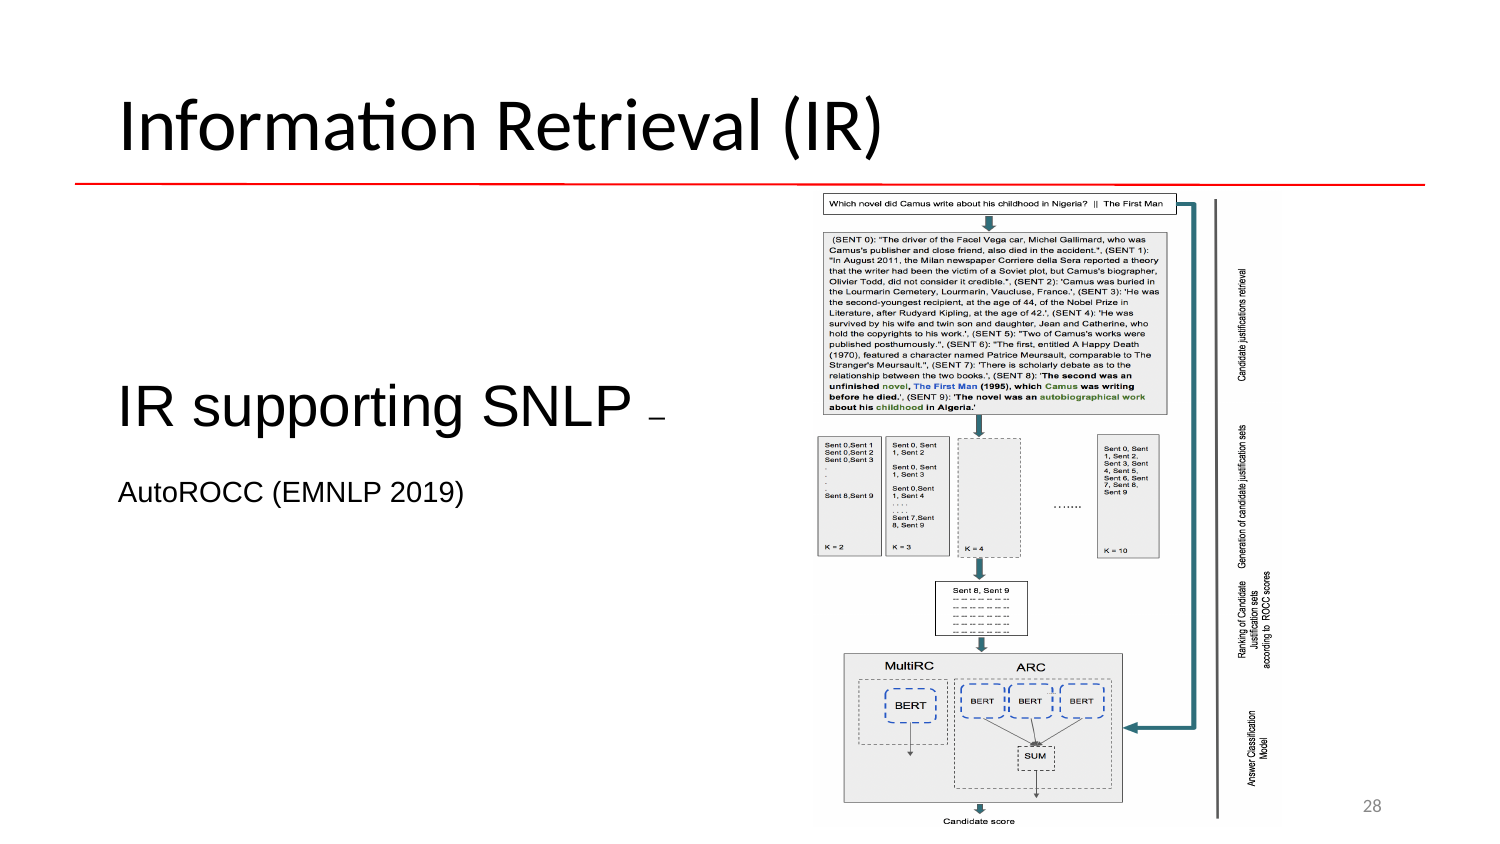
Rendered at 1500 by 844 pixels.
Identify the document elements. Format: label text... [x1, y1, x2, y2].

slide_number 28 [1286, 782, 1397, 827]
title Information Retrieval (IR) [103, 44, 1397, 208]
picture [812, 189, 1282, 828]
text_box IR supporting SNLP – AutoROCC (EMNLP 2019) [103, 360, 792, 516]
